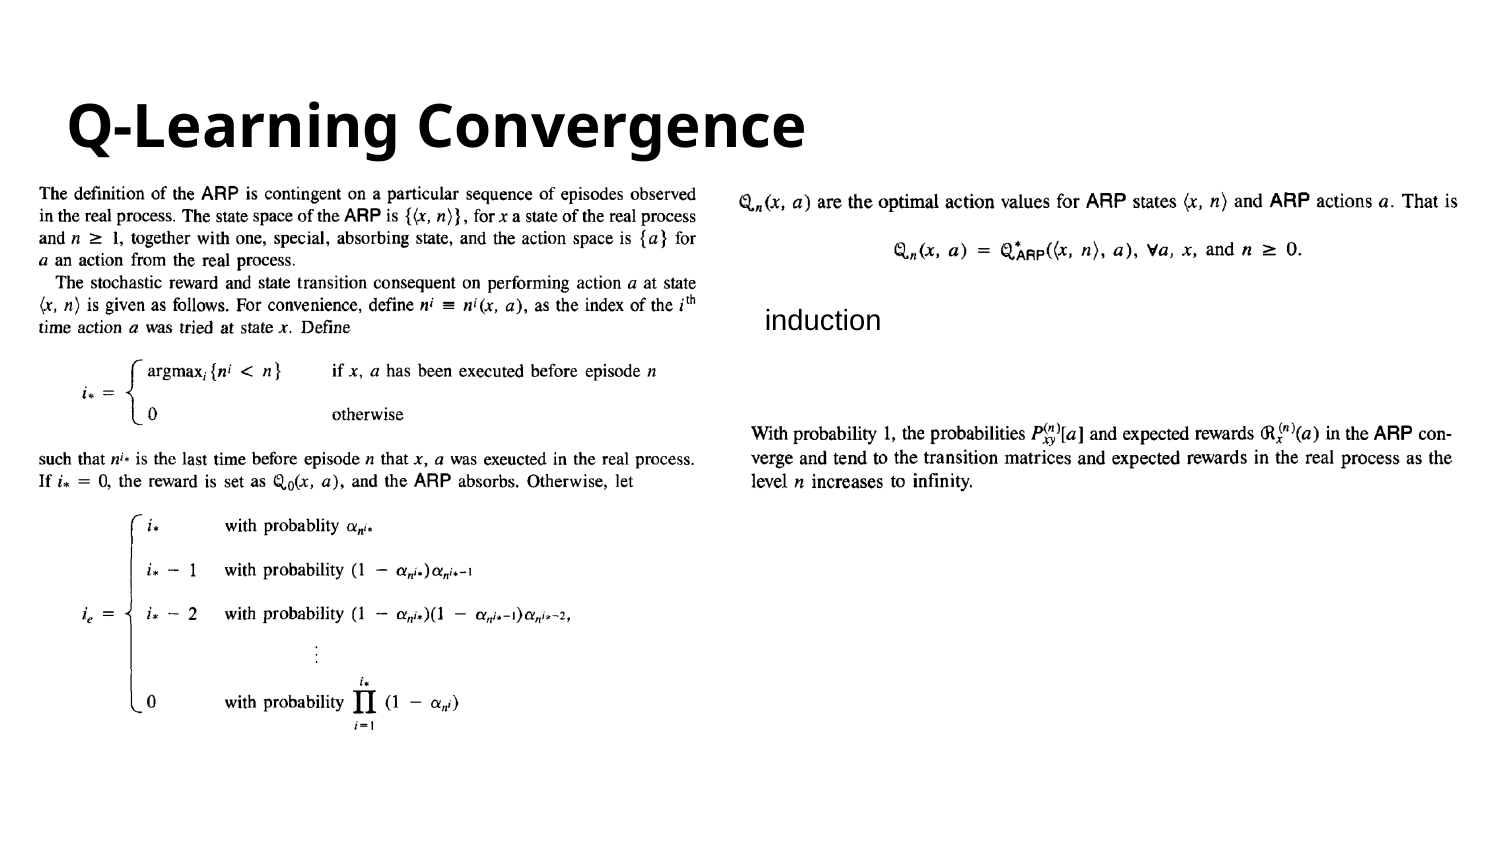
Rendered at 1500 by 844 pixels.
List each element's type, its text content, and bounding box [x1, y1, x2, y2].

title Q-Learning Convergence [51, 72, 1449, 173]
text_box induction [750, 294, 1160, 344]
picture [736, 407, 1465, 507]
picture [25, 175, 1486, 740]
